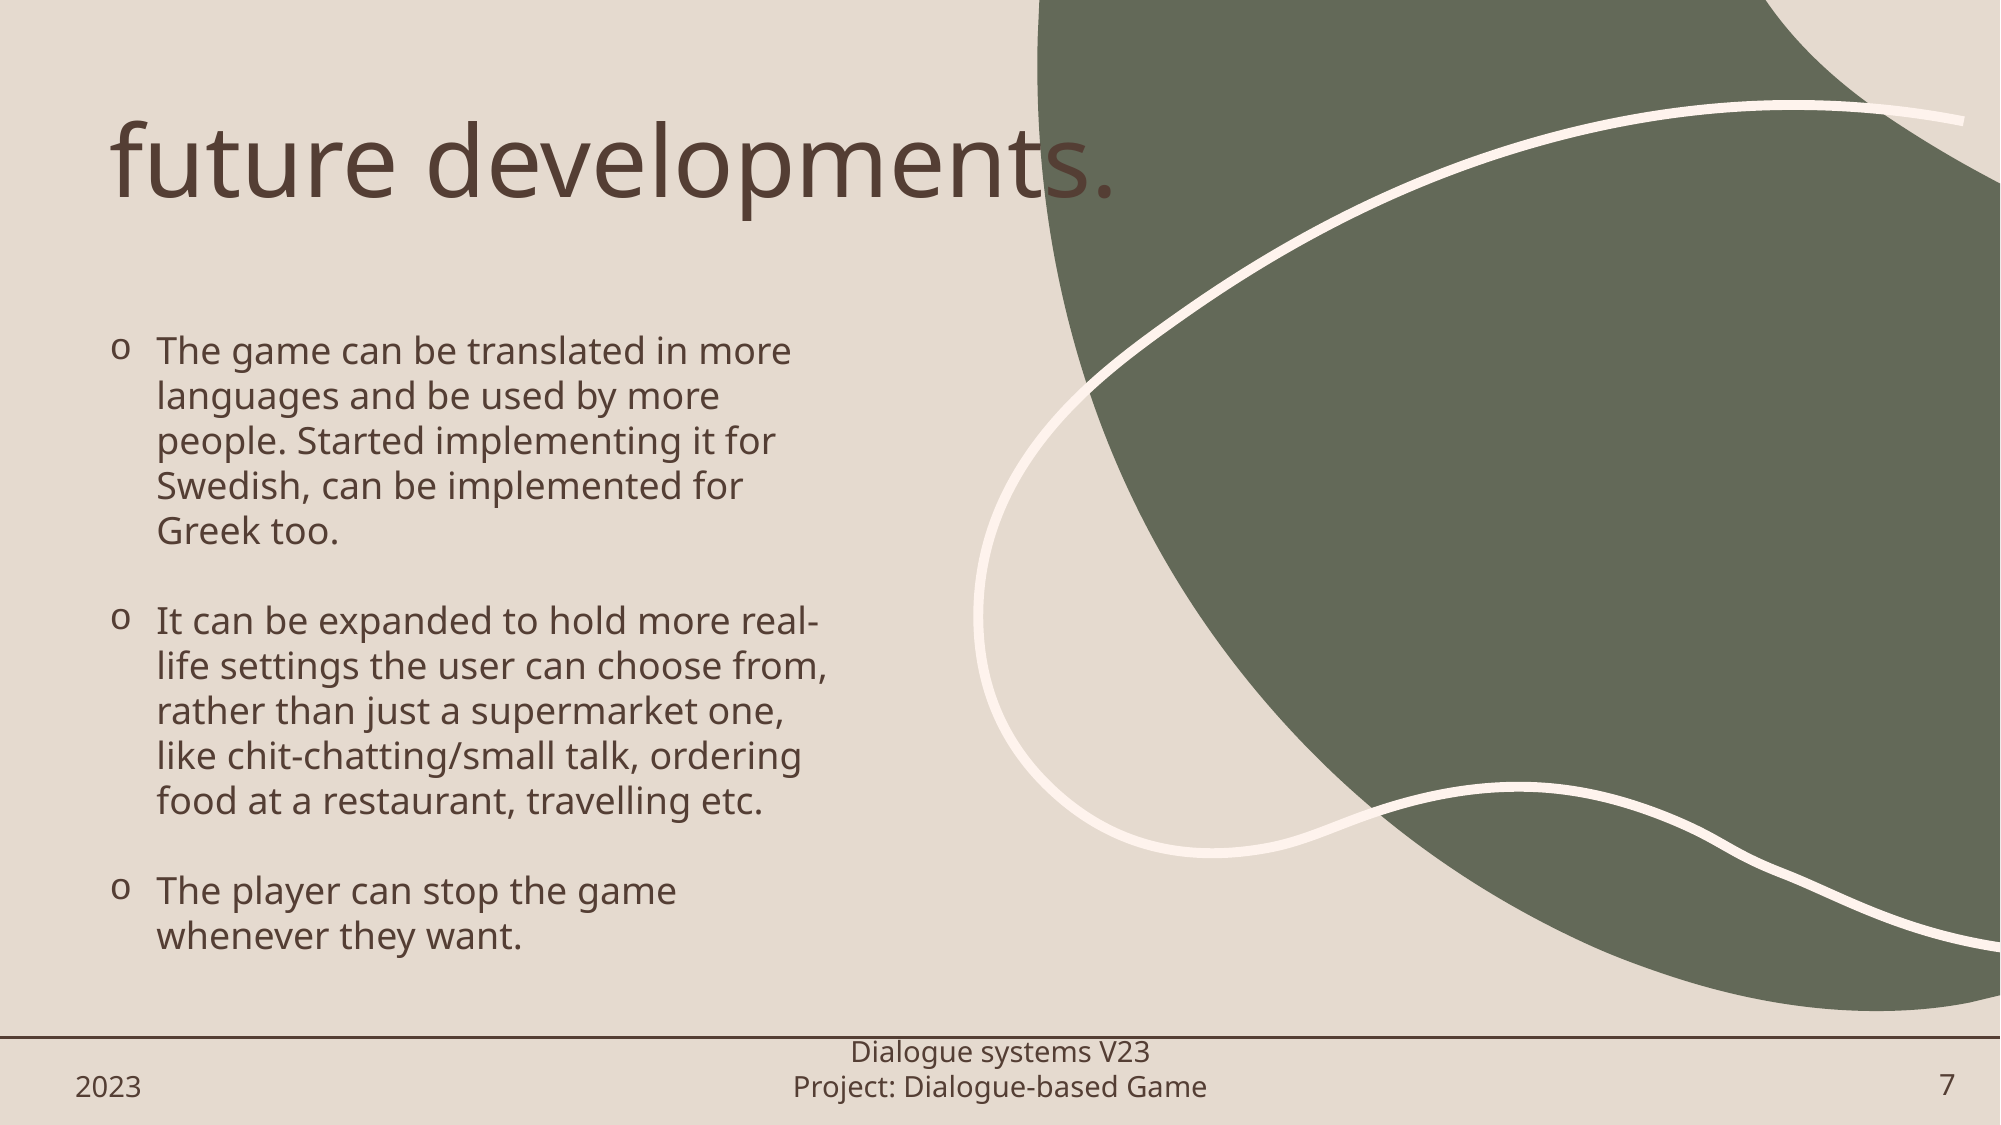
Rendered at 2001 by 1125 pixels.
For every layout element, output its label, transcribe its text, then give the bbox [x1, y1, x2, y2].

title future developments. [94, 115, 1595, 227]
footer Dialogue systems V23 Project: Dialogue-based Game [718, 1060, 1283, 1112]
slide_number 7 [1808, 1060, 1971, 1112]
slide_number 2023 [60, 1060, 222, 1112]
list The game can be translated in more languages and be used by more people. Started implementing it for Swedish, can be implemented for Greek too. It can be expanded to hold more real-life settings the user can choose from, rather than just a supermarket one, like chit-chatting/small talk, ordering food at a restaurant, travelling etc. The player can stop the game whenever they want. [94, 319, 845, 988]
